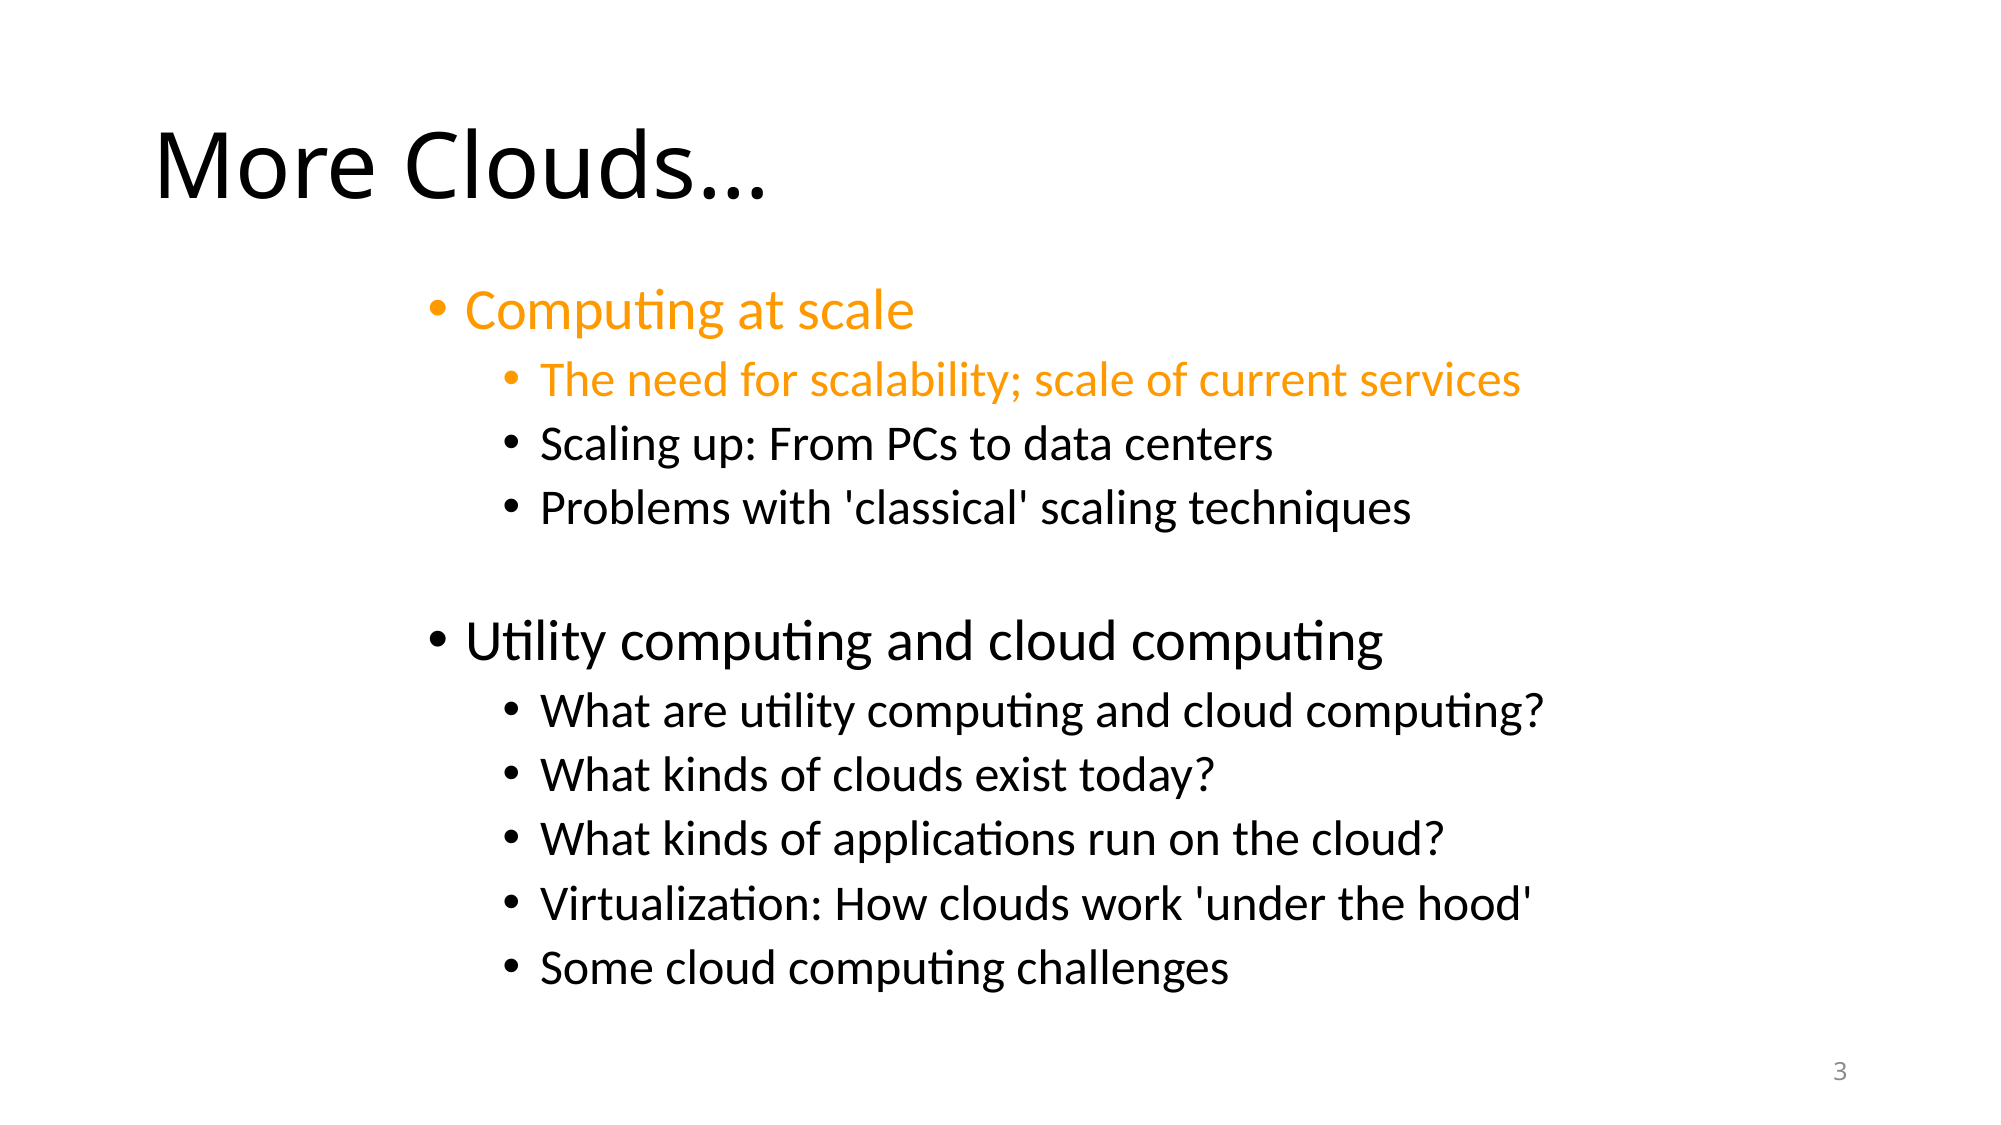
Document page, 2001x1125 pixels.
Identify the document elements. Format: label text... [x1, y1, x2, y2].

slide_number 3 [1412, 1042, 1863, 1103]
list Computing at scale The need for scalability; scale of current services Scaling up: From PCs to data centers Problems with 'classical' scaling techniques Utility computing and cloud computing What are utility computing and cloud computing? What kinds of clouds exist today? What kinds of applications run on the cloud? Virtualization: How clouds work 'under the hood' Some cloud computing challenges [412, 272, 1702, 1016]
title More Clouds… [137, 59, 1863, 278]
